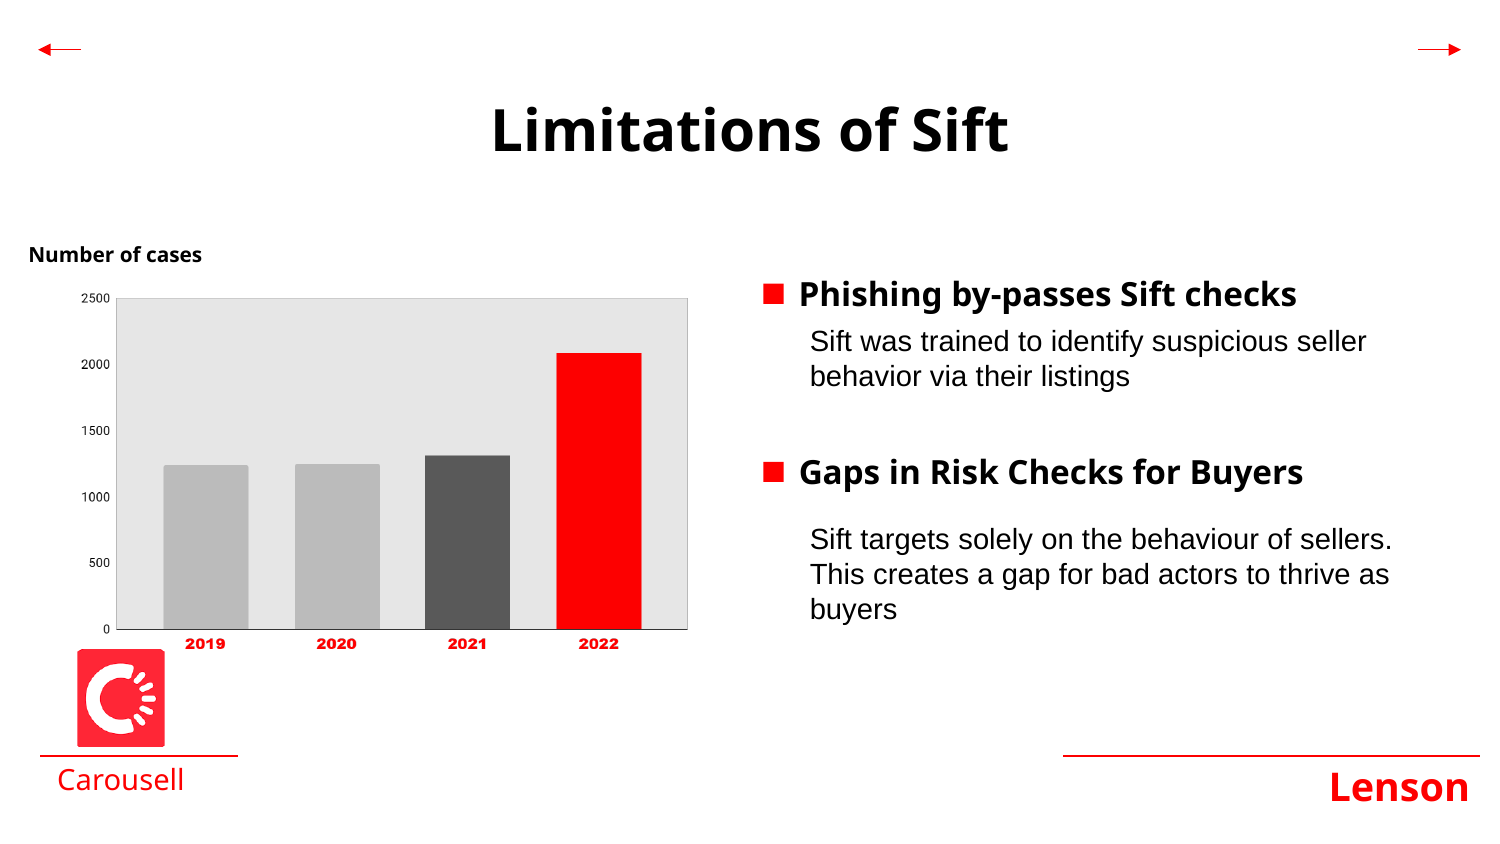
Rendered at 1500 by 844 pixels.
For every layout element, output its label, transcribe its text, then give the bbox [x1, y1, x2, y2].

text_box Phishing by-passes Sift checks [783, 272, 1418, 316]
picture [61, 272, 707, 672]
text_box [763, 283, 783, 304]
text_box [763, 461, 783, 482]
text_box Gaps in Risk Checks for Buyers [783, 450, 1380, 494]
text_box Number of cases [13, 240, 552, 284]
title Lenson [1313, 764, 1492, 810]
text_box Sift was trained to identify suspicious seller behavior via their listings [794, 307, 1430, 408]
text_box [37, 649, 204, 809]
text_box Sift targets solely on the behaviour of sellers. This creates a gap for bad actors to thrive as buyers [794, 505, 1430, 641]
title Limitations of Sift [241, 78, 1259, 173]
